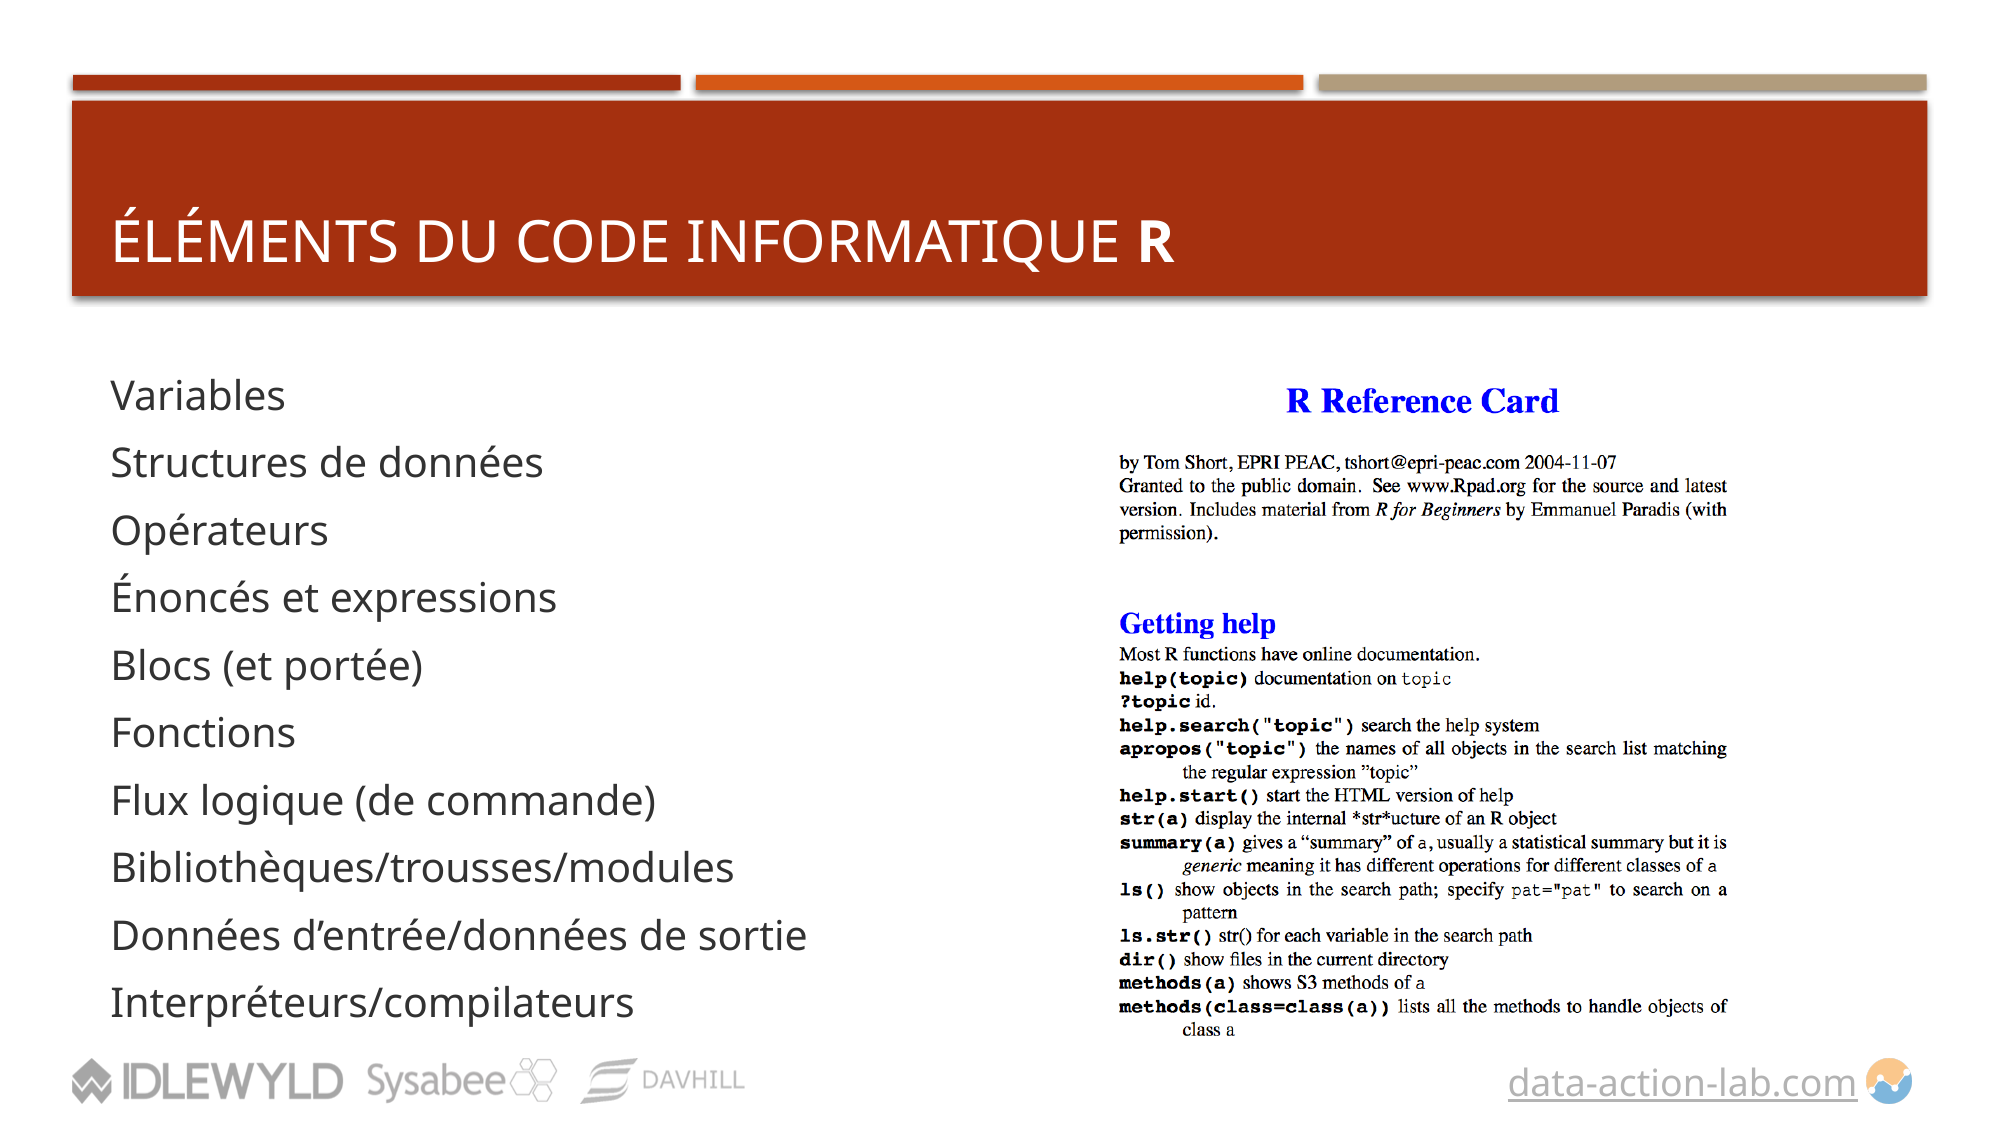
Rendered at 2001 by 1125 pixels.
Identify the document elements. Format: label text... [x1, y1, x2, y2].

picture [1082, 355, 1746, 1045]
list Variables Structures de données Opérateurs Énoncés et expressions Blocs (et portée) Fonctions Flux logique (de commande) Bibliothèques/trousses/modules Données d’entrée/données de sortie Interpréteurs/compilateurs [95, 357, 862, 1037]
picture [72, 1058, 745, 1104]
title ÉLÉMENTS DU CODE INFORMATIQUE R [95, 115, 1905, 282]
